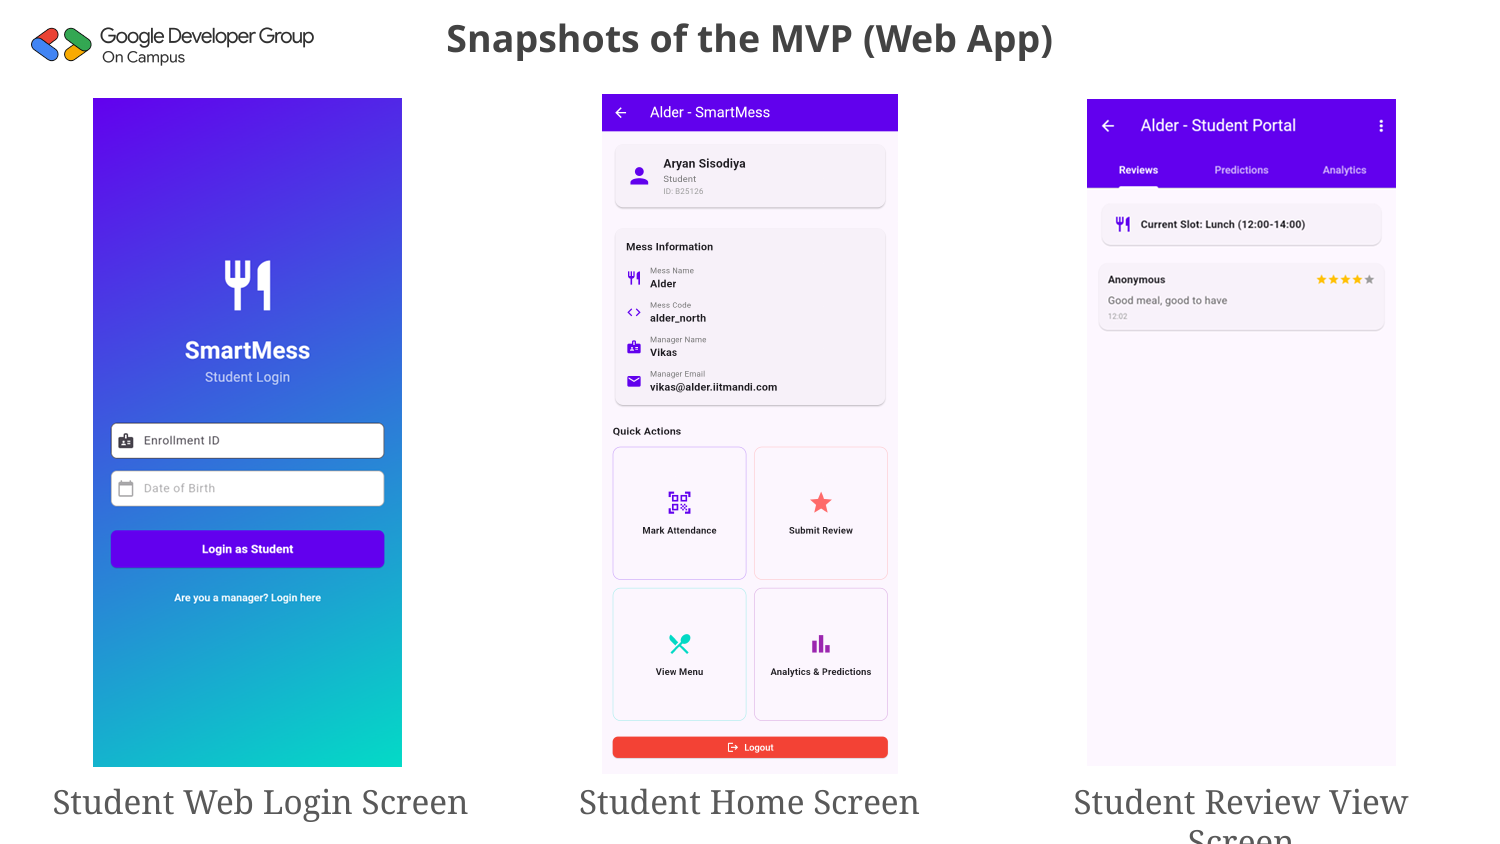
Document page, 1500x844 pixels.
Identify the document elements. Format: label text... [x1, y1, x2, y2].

text_box Student Review View Screen [1038, 773, 1445, 844]
picture [602, 94, 898, 775]
text_box Student Home Screen [561, 773, 939, 829]
picture [1087, 99, 1396, 766]
picture [14, 13, 315, 69]
text_box Student Web Login Screen [21, 773, 501, 829]
text_box Snapshots of the MVP (Web App) [34, 0, 1466, 99]
picture [92, 98, 403, 767]
